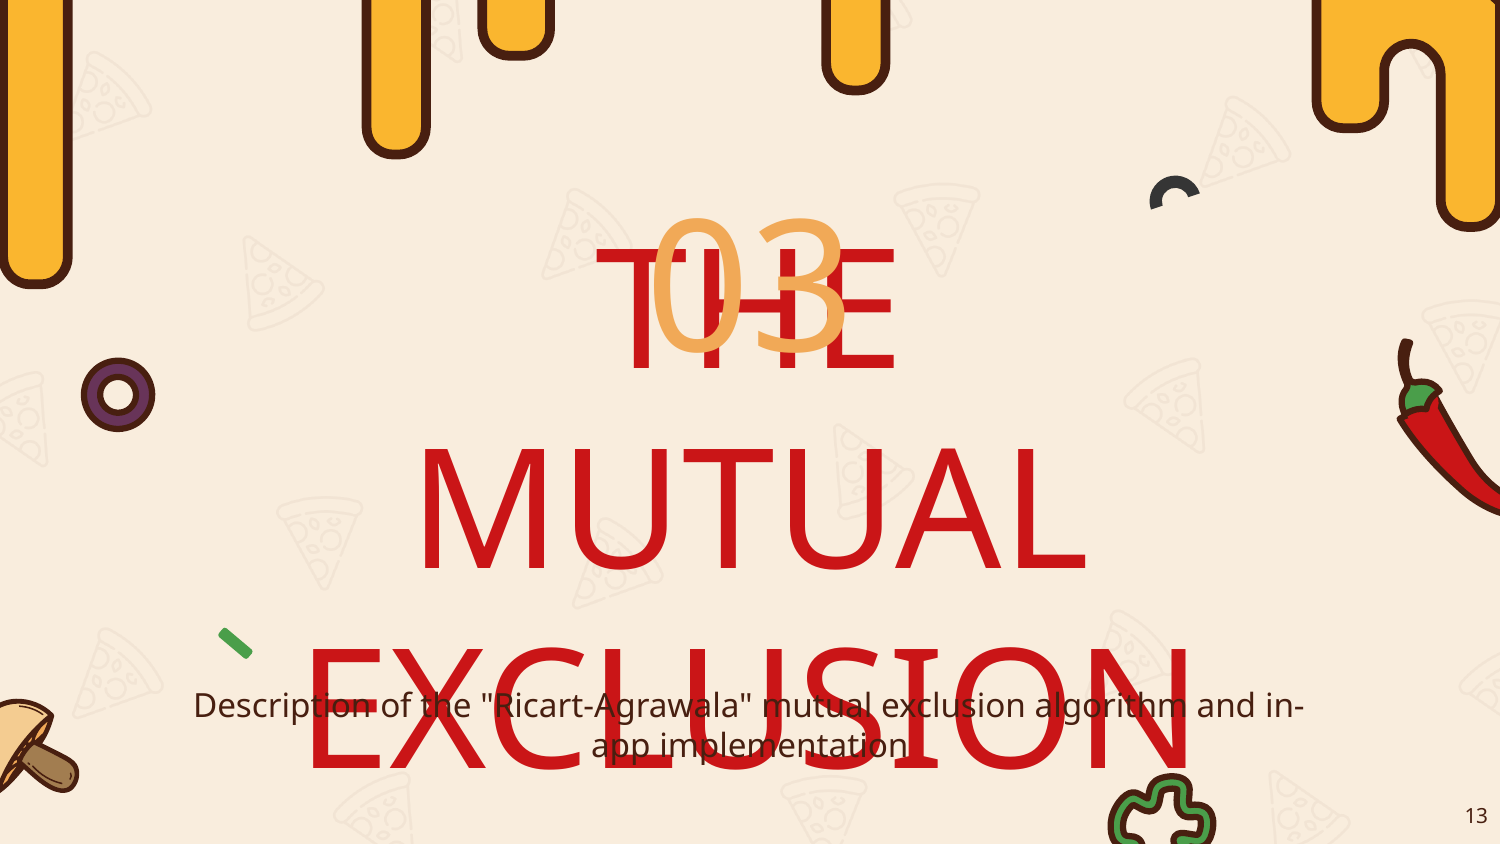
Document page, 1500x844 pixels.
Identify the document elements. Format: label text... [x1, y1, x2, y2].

subtitle Description of the "Ricart-Agrawala" mutual exclusion algorithm and in-app implementation [192, 660, 1307, 788]
title THE MUTUAL EXCLUSION [234, 421, 1266, 581]
text_box 13 [1449, 795, 1500, 835]
title 03 [366, 171, 1134, 386]
picture [1127, 792, 1197, 844]
picture [0, 0, 1500, 844]
